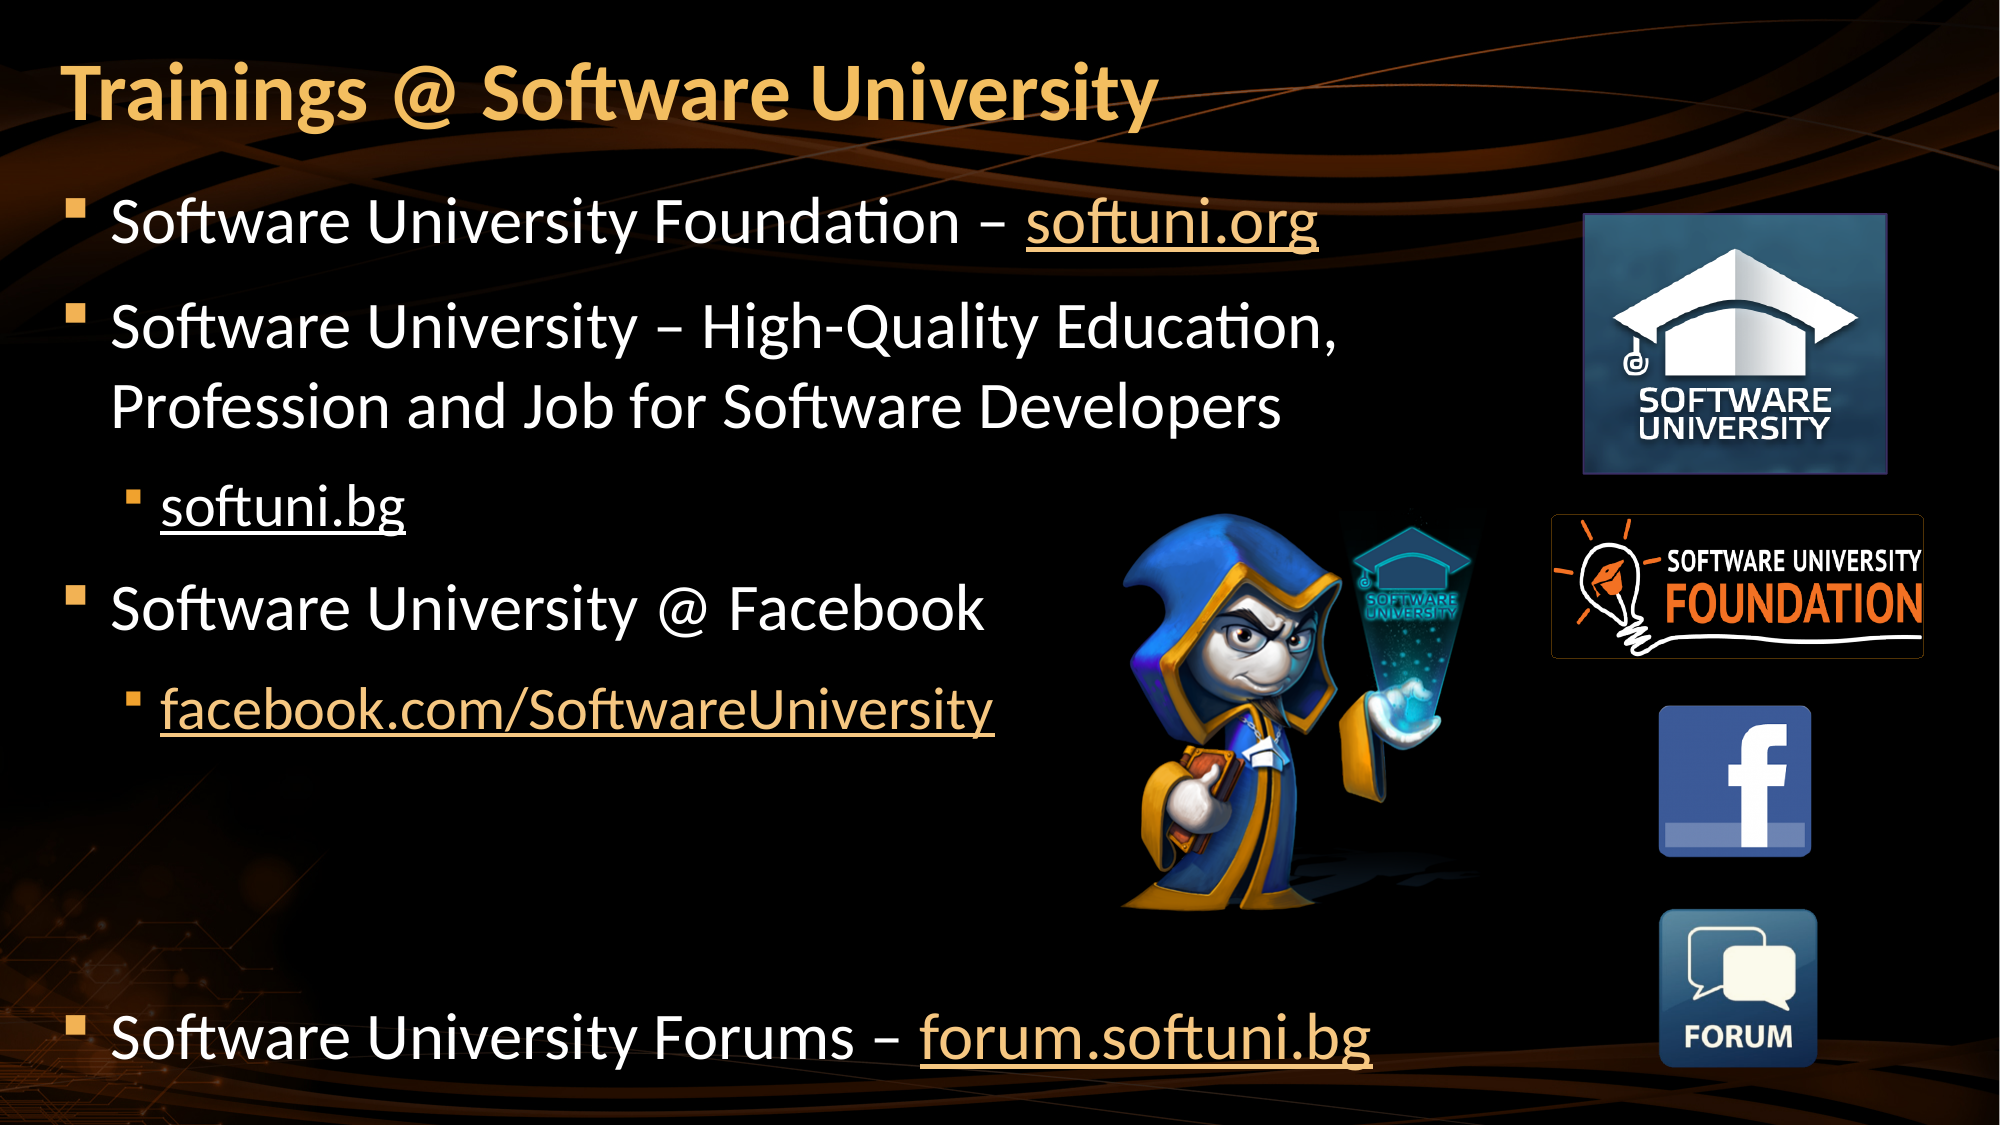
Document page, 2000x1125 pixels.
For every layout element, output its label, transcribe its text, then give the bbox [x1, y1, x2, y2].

picture [0, 0, 2000, 1125]
list Software University Foundation – softuni.org Software University – High-Quality Education, Profession and Job for Software Developers softuni.bg Software University @ Facebook facebook.com/SoftwareUniversity Software University Forums – forum.softuni.bg [42, 170, 1591, 1096]
title Trainings @ Software University [42, 16, 1532, 170]
